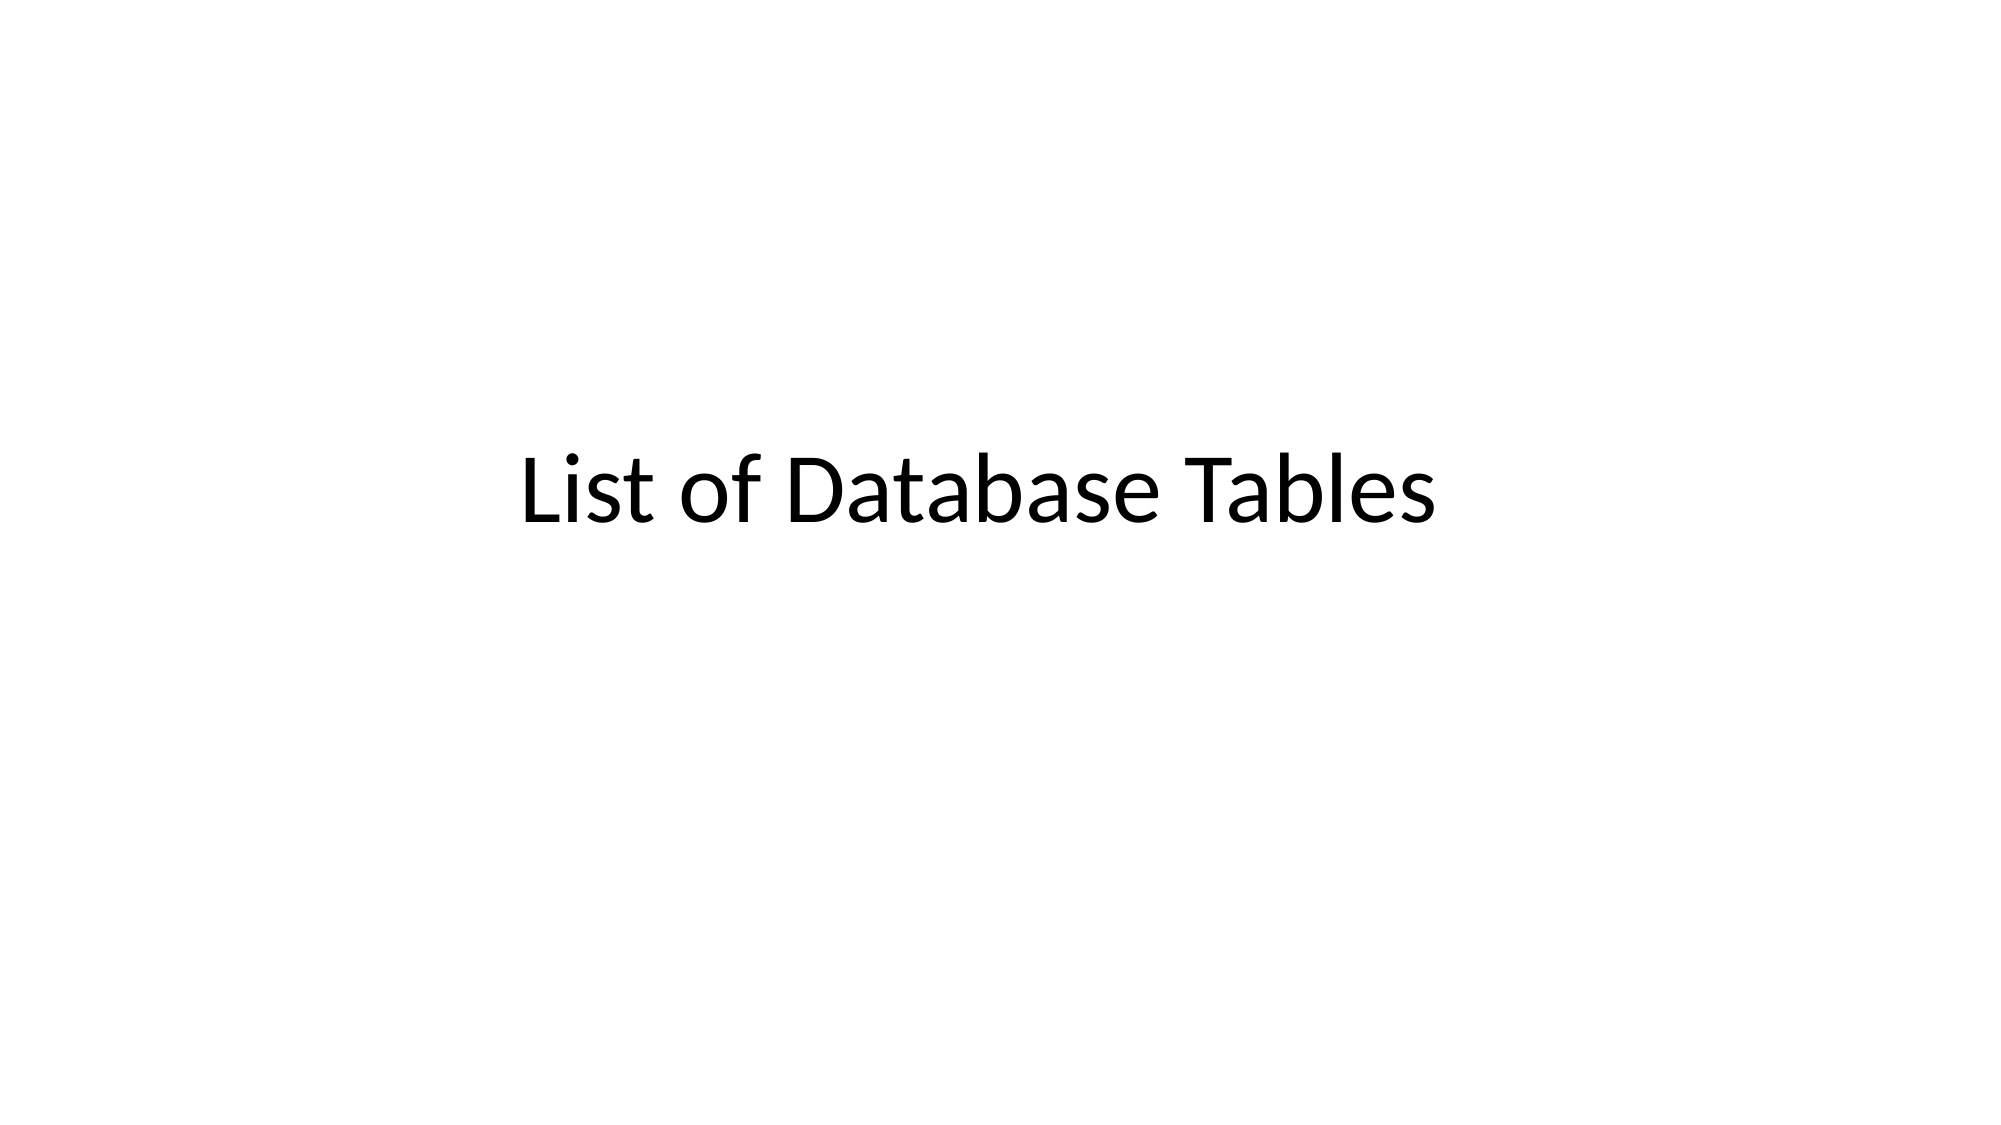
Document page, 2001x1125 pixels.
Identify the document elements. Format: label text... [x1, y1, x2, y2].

list List of Database Tables [137, 299, 1863, 1014]
